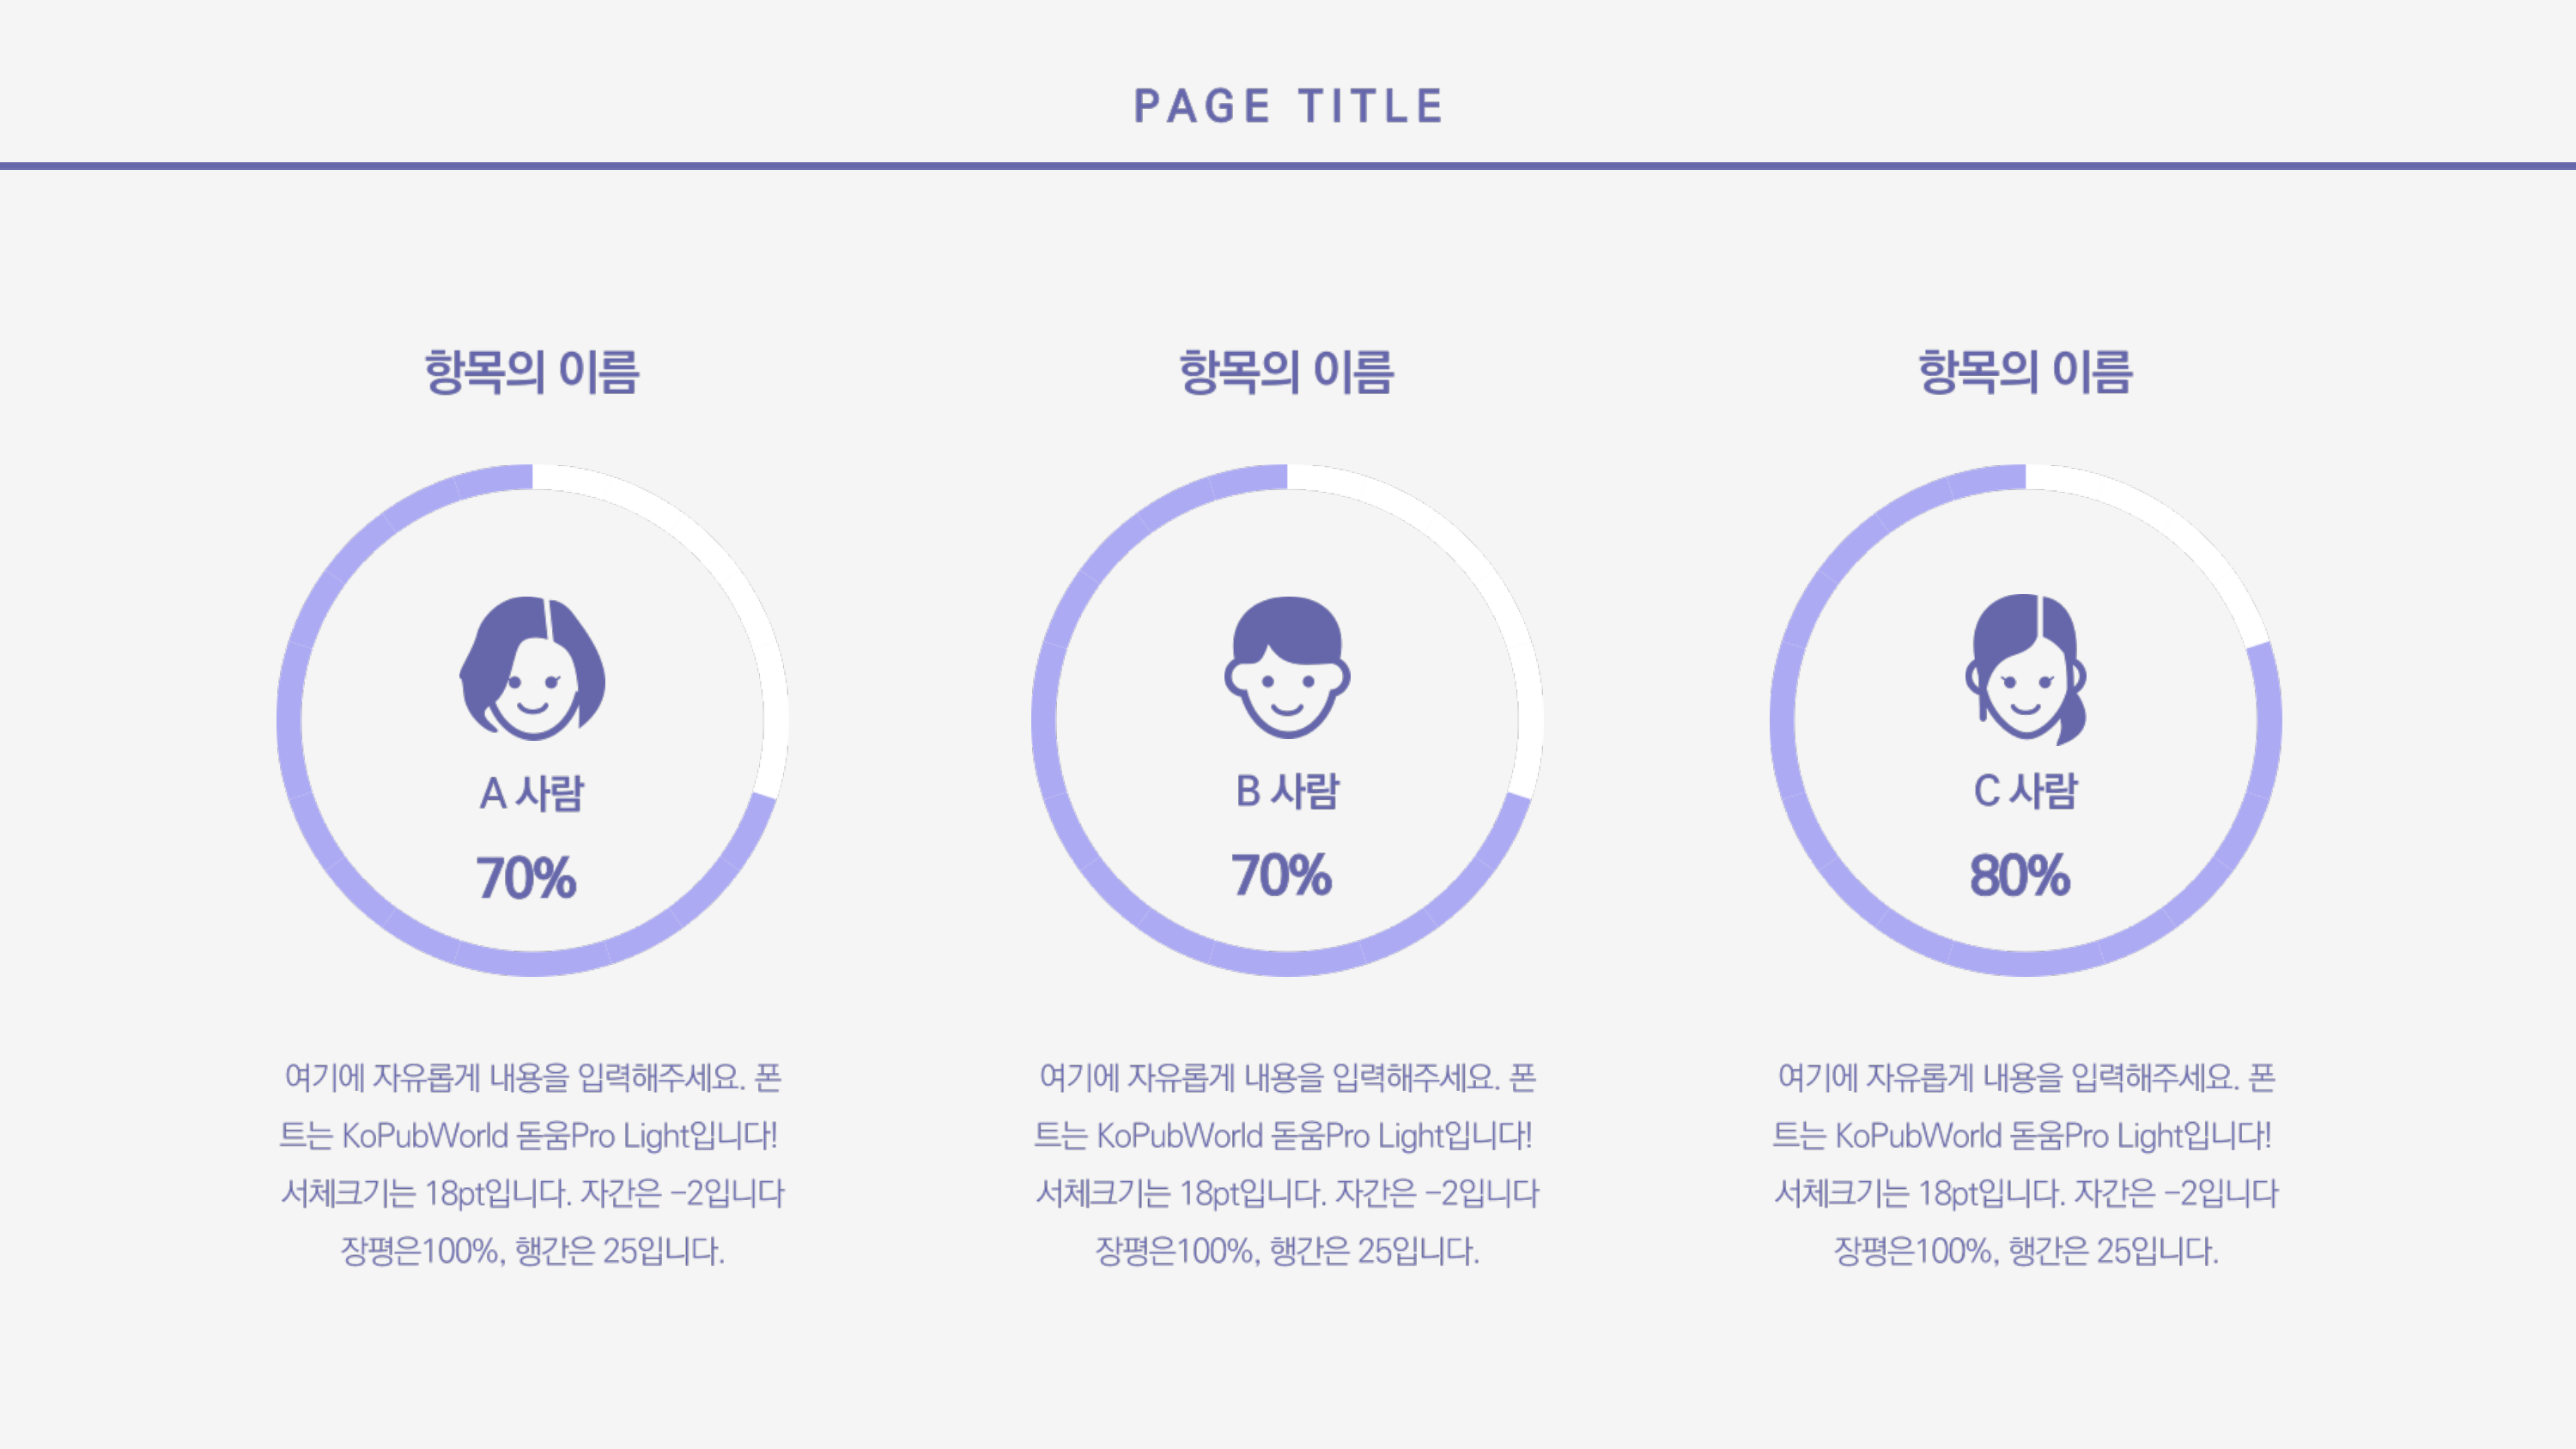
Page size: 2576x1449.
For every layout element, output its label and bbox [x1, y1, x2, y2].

picture [403, 835, 605, 924]
picture [1771, 333, 2158, 420]
picture [291, 760, 604, 831]
picture [1026, 1050, 1556, 1281]
picture [270, 1050, 800, 1281]
picture [1157, 829, 1358, 951]
text_box [1031, 464, 1544, 977]
picture [1047, 760, 1361, 828]
text_box [0, 162, 2576, 170]
picture [1765, 1050, 2294, 1281]
picture [1785, 755, 2099, 951]
picture [1032, 333, 1418, 419]
picture [277, 333, 663, 419]
text_box [459, 597, 605, 741]
text_box [276, 464, 789, 977]
picture [884, 71, 1460, 142]
text_box [1770, 464, 2282, 977]
